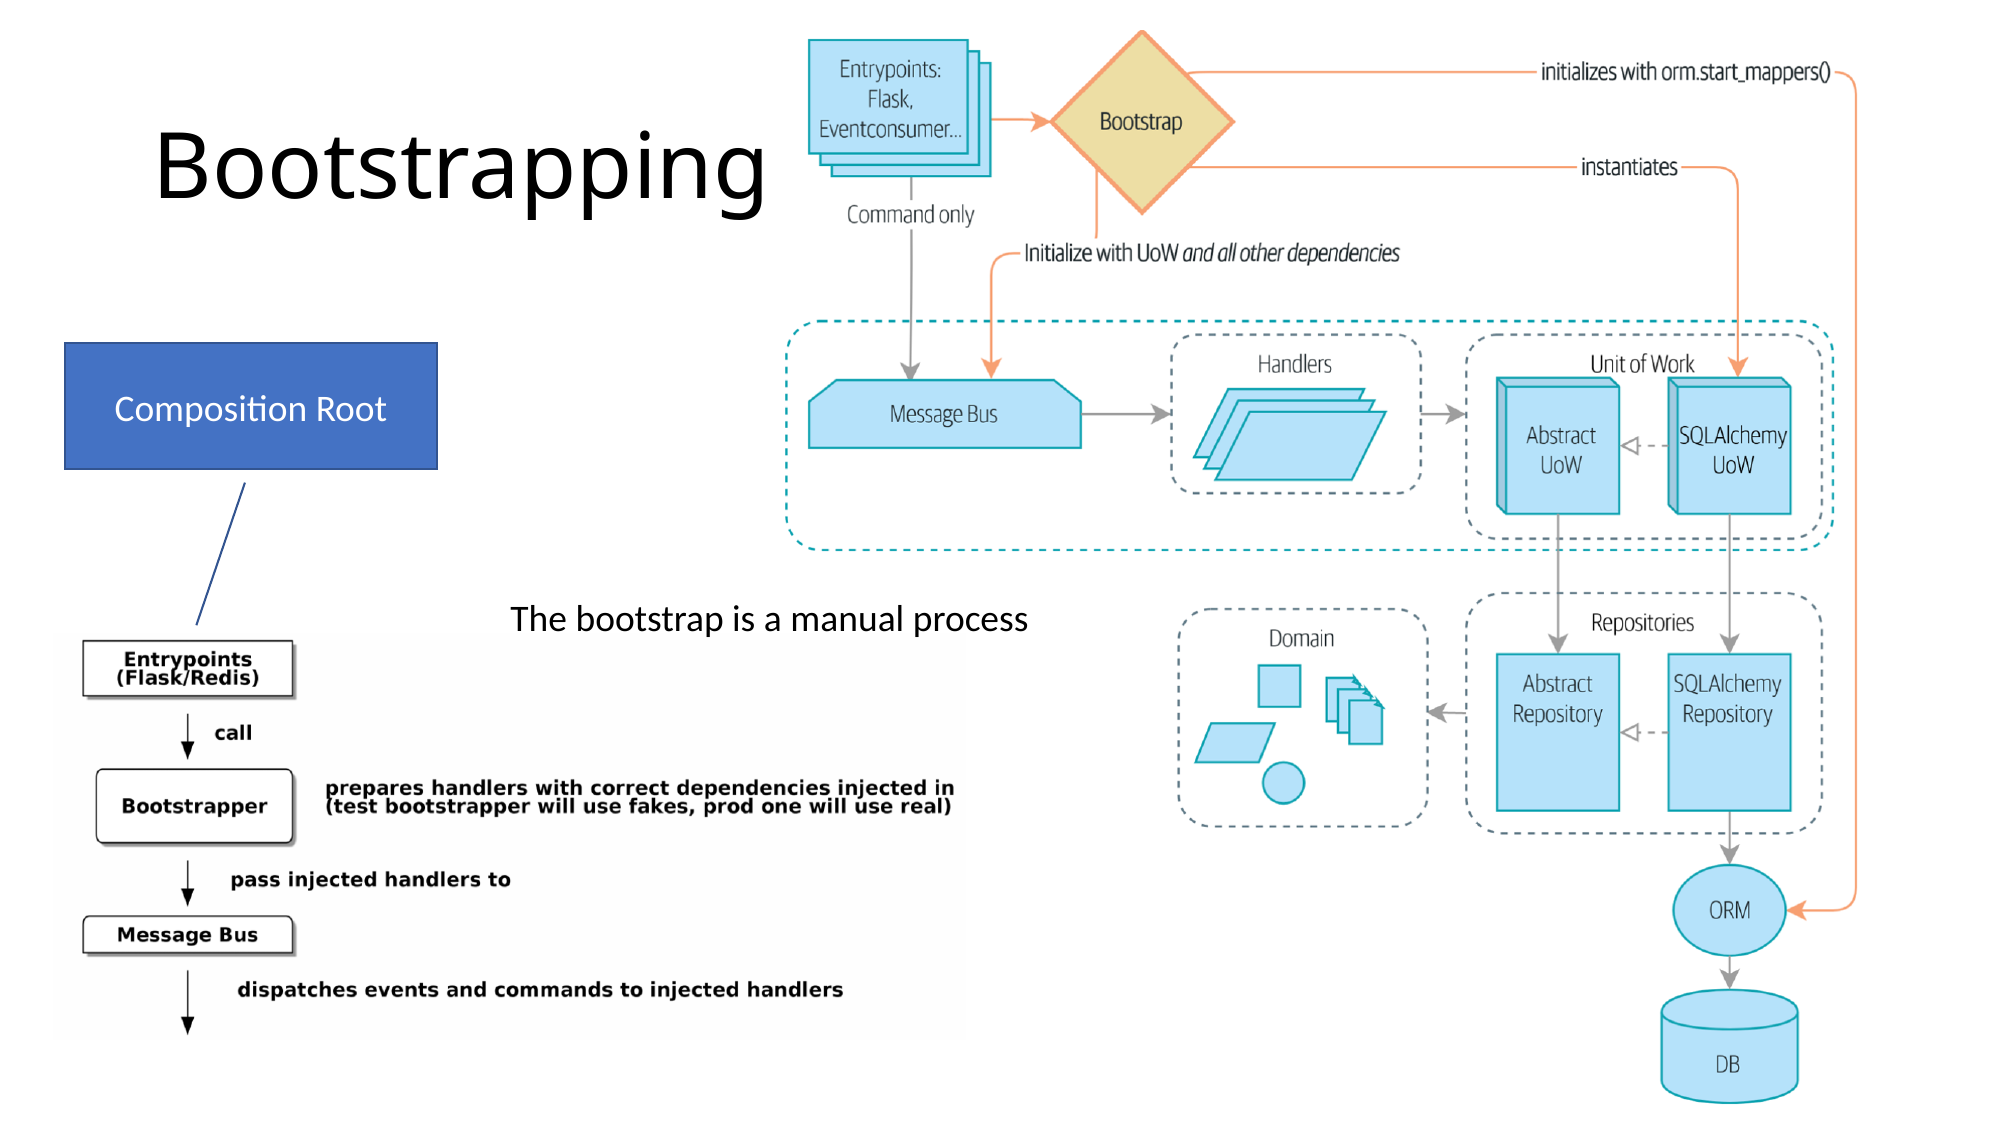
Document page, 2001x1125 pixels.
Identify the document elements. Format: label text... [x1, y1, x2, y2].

picture [53, 623, 966, 1041]
text_box Composition Root [64, 342, 438, 470]
title Bootstrapping [137, 59, 775, 278]
text_box Composition Root [196, 482, 246, 623]
text_box The bootstrap is a manual process [495, 587, 775, 623]
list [775, 16, 1880, 1109]
